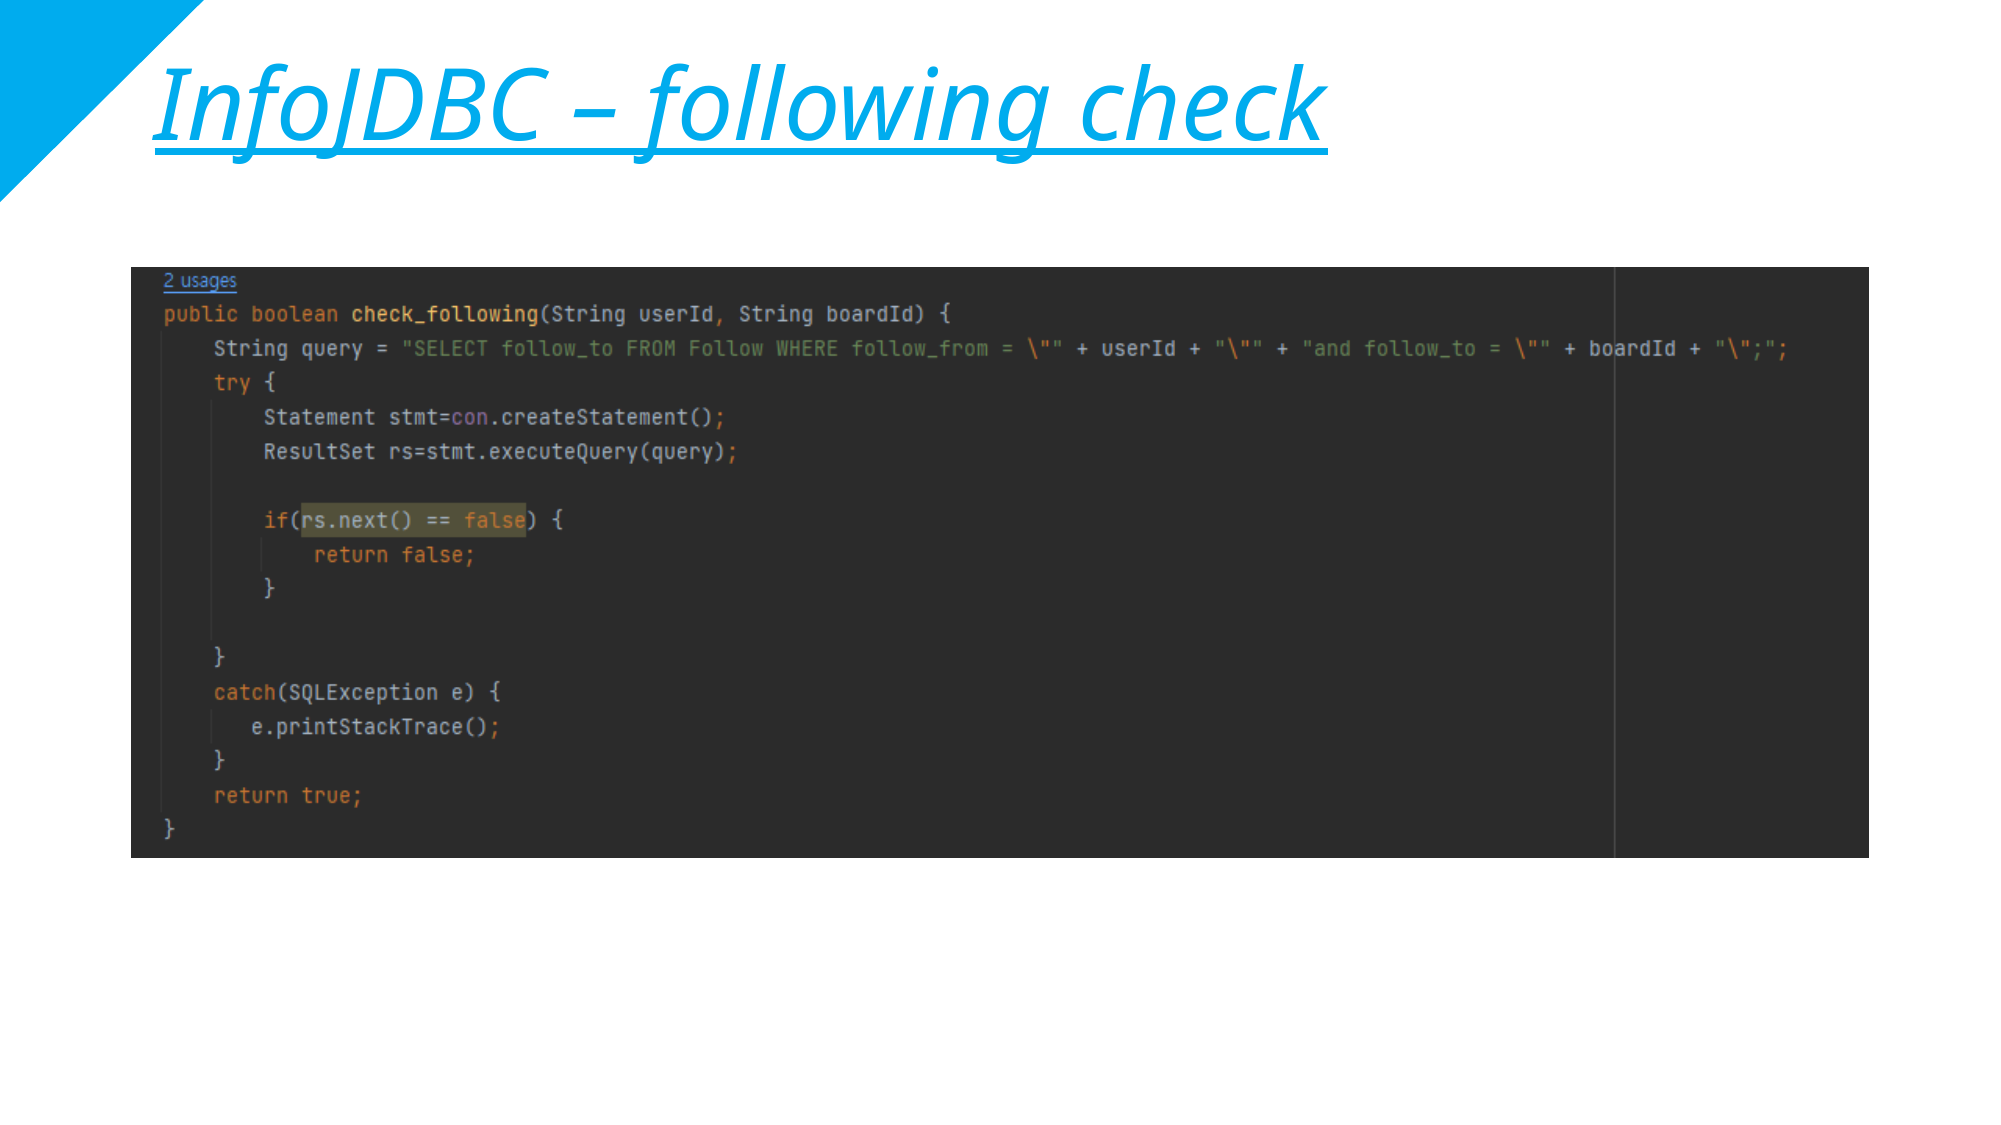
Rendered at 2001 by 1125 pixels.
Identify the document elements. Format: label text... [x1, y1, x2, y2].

text_box InfoJDBC – following check [53, 32, 1429, 168]
text_box [0, 0, 206, 204]
picture [131, 267, 1869, 858]
